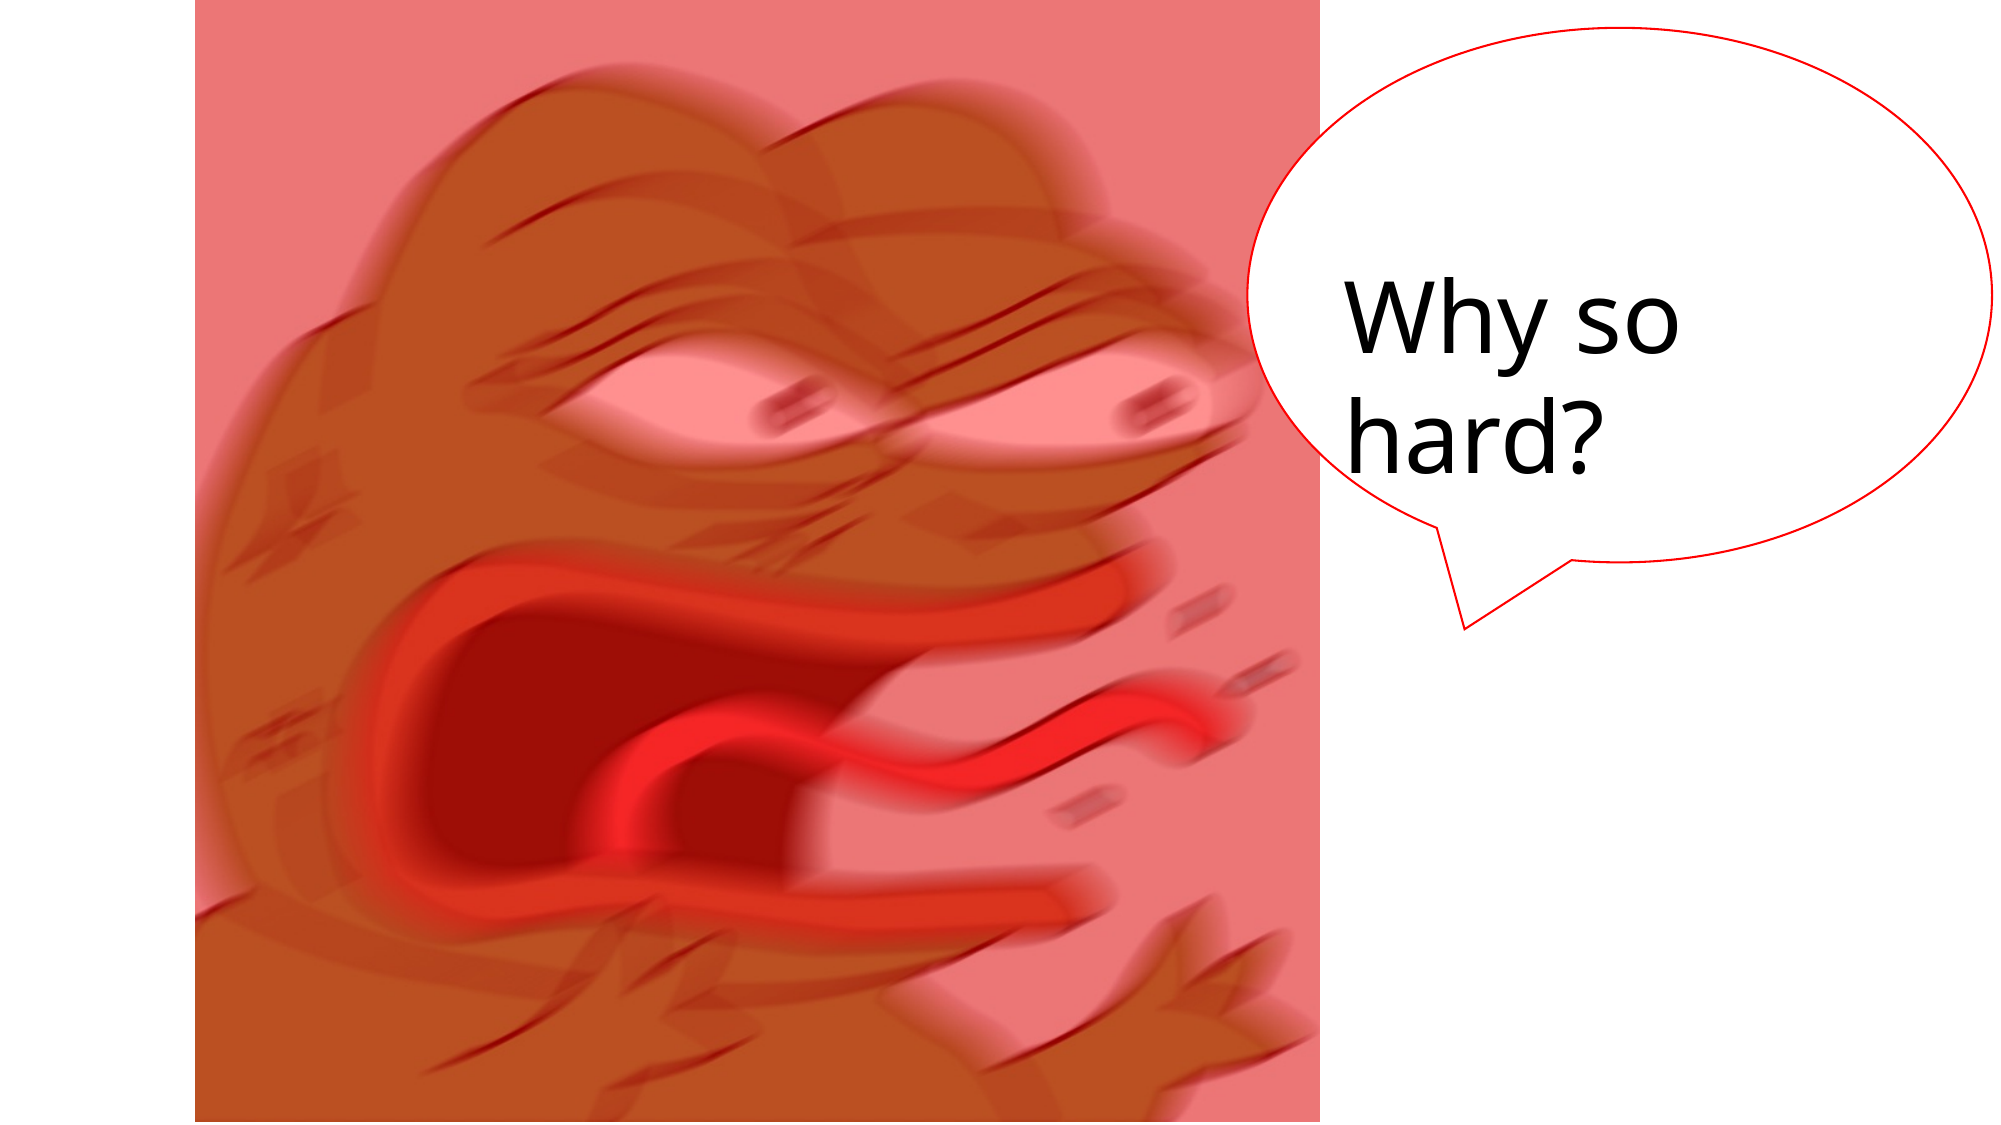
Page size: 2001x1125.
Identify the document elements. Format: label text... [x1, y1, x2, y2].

picture [195, 0, 1320, 1122]
text_box Why so hard? [1328, 245, 1969, 501]
text_box [1320, 26, 1994, 463]
text_box [1380, 501, 1860, 631]
